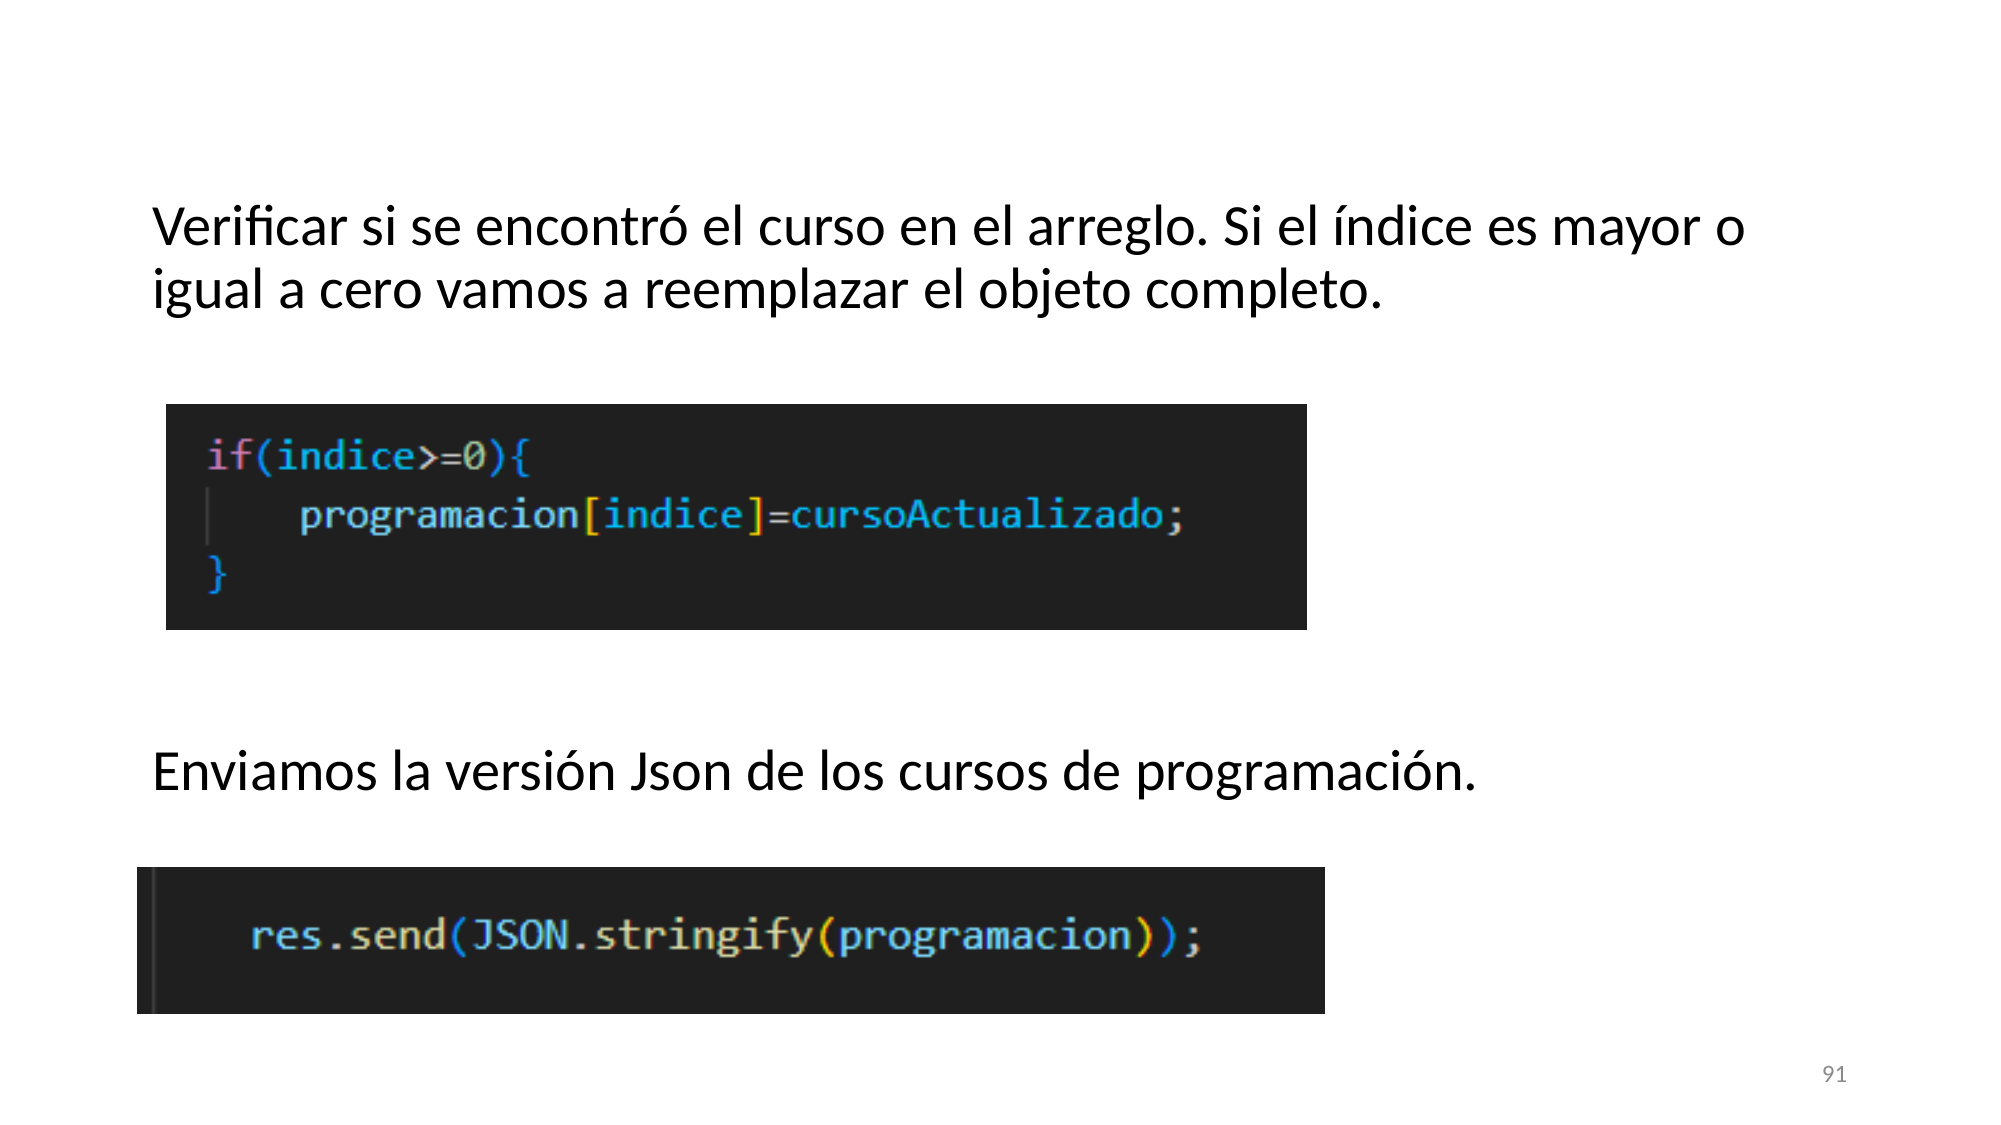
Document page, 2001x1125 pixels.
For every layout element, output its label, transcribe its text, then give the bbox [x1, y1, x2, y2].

picture [166, 404, 1307, 630]
list Verificar si se encontró el curso en el arreglo. Si el índice es mayor o igual a cero vamos a reemplazar el objeto completo. Enviamos la versión Json de los cursos de programación. [137, 187, 1863, 1014]
picture [137, 867, 1325, 1014]
slide_number 91 [1412, 1042, 1863, 1103]
